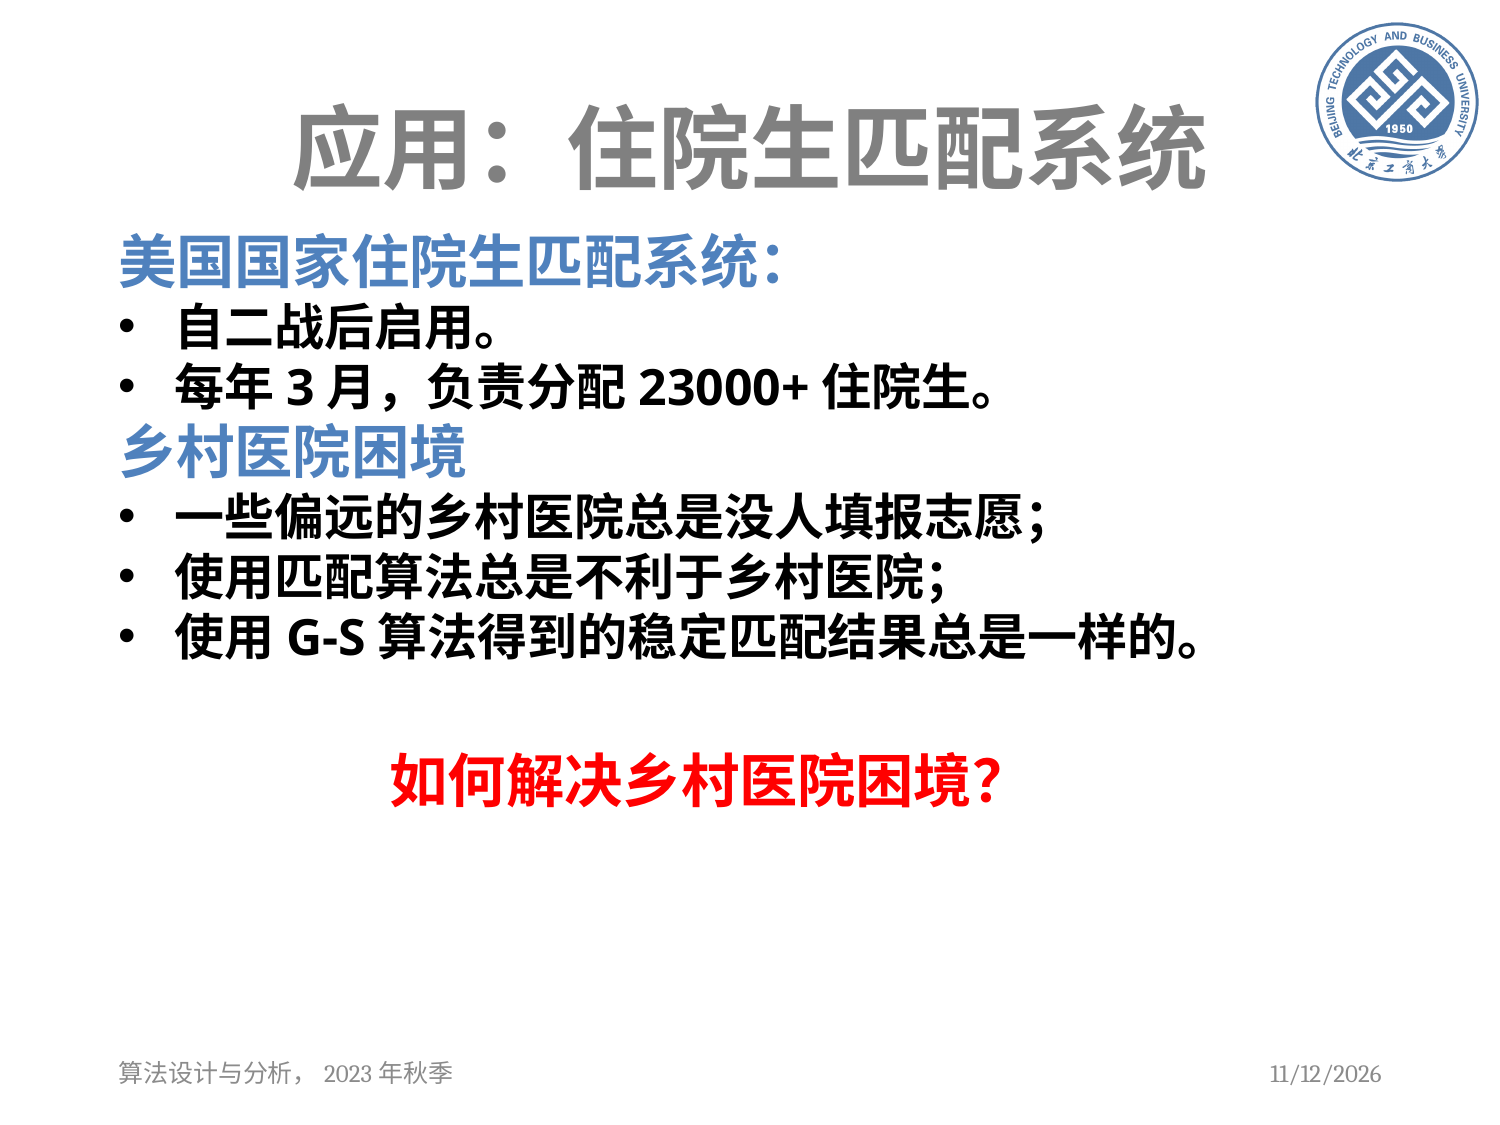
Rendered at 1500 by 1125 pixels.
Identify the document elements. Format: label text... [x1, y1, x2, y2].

text_box 如何解决乡村医院困境？ [374, 736, 1125, 822]
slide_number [1059, 1042, 1397, 1103]
text_box 美国国家住院生匹配系统： 自二战后启用。 每年3月，负责分配23000+住院生。 乡村医院困境 一些偏远的乡村医院总是没人填报志愿； 使用匹配算法总是不利于乡村医院； 使用G-S算法得到的稳定匹配结果总是一样的。 [103, 218, 1397, 688]
footer 算法设计与分析，2023年秋季 [103, 1042, 1004, 1103]
title 应用：住院生匹配系统 [103, 87, 1397, 218]
